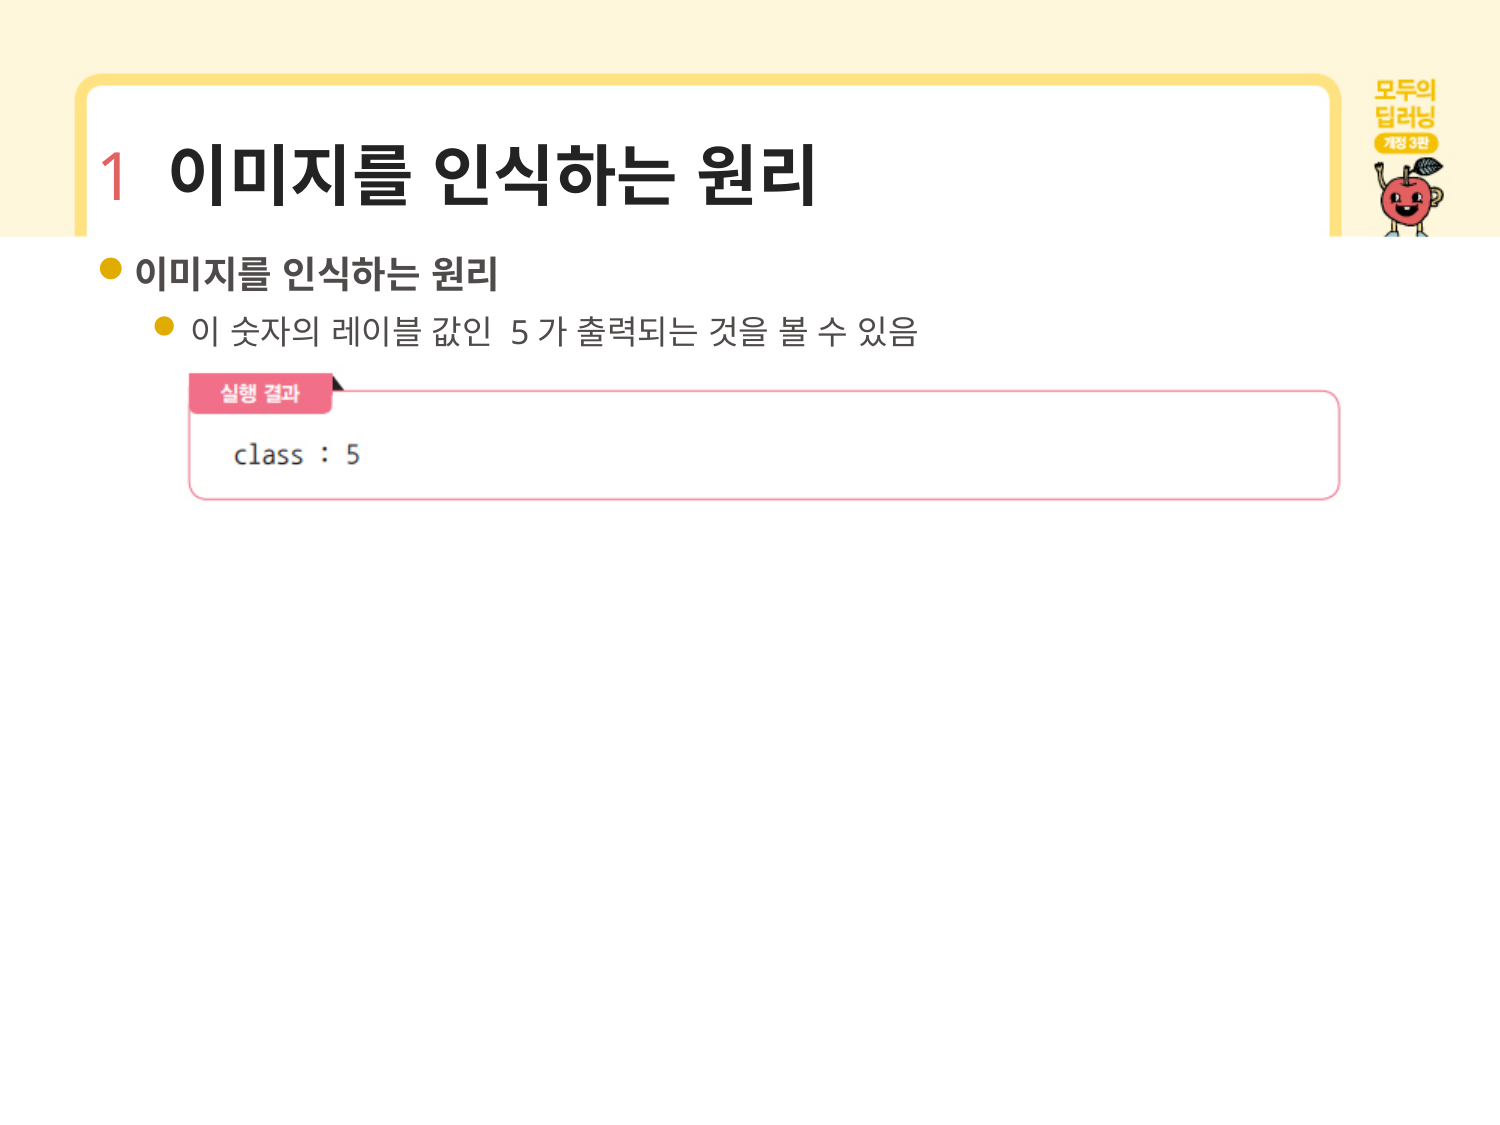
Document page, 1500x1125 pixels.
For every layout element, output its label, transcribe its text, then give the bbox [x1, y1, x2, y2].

list 이미지를 인식하는 원리 이 숫자의 레이블 값인 5가 출력되는 것을 볼 수 있음 [81, 239, 1412, 1054]
title 1 이미지를 인식하는 원리 [81, 90, 1412, 222]
picture [0, 0, 1500, 1125]
